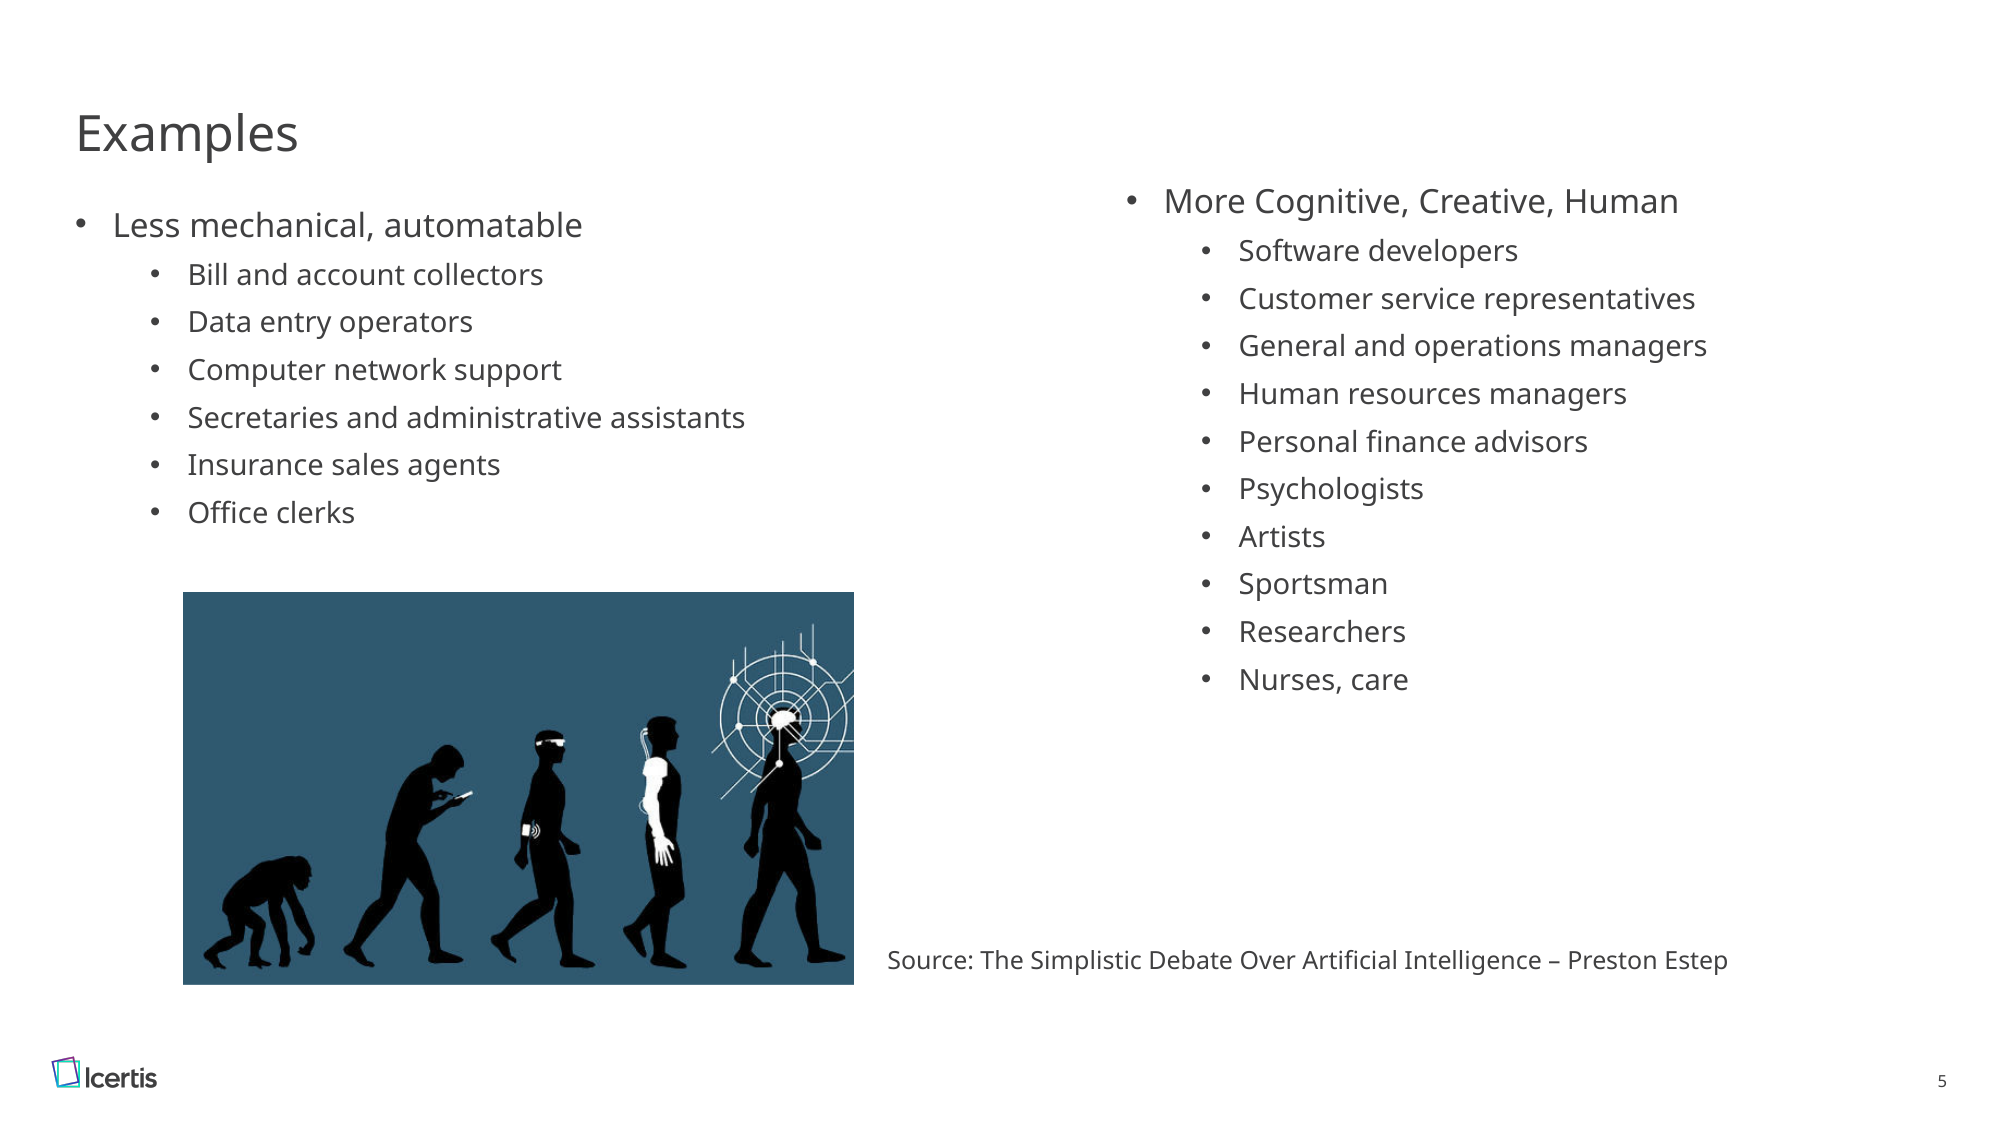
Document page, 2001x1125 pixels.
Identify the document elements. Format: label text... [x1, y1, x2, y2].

slide_number 5 [1924, 1064, 1948, 1100]
text_box Source: The Simplistic Debate Over Artificial Intelligence – Preston Estep [887, 944, 1948, 989]
title Examples [75, 90, 1770, 180]
picture [50, 1055, 157, 1089]
text_box More Cognitive, Creative, Human Software developers Customer service representatives General and operations managers Human resources managers Personal finance advisors Psychologists Artists Sportsman Researchers Nurses, care [1126, 179, 1902, 811]
text_box Less mechanical, automatable Bill and account collectors Data entry operators Computer network support Secretaries and administrative assistants Insurance sales agents Office clerks [74, 203, 914, 811]
picture [183, 592, 854, 986]
